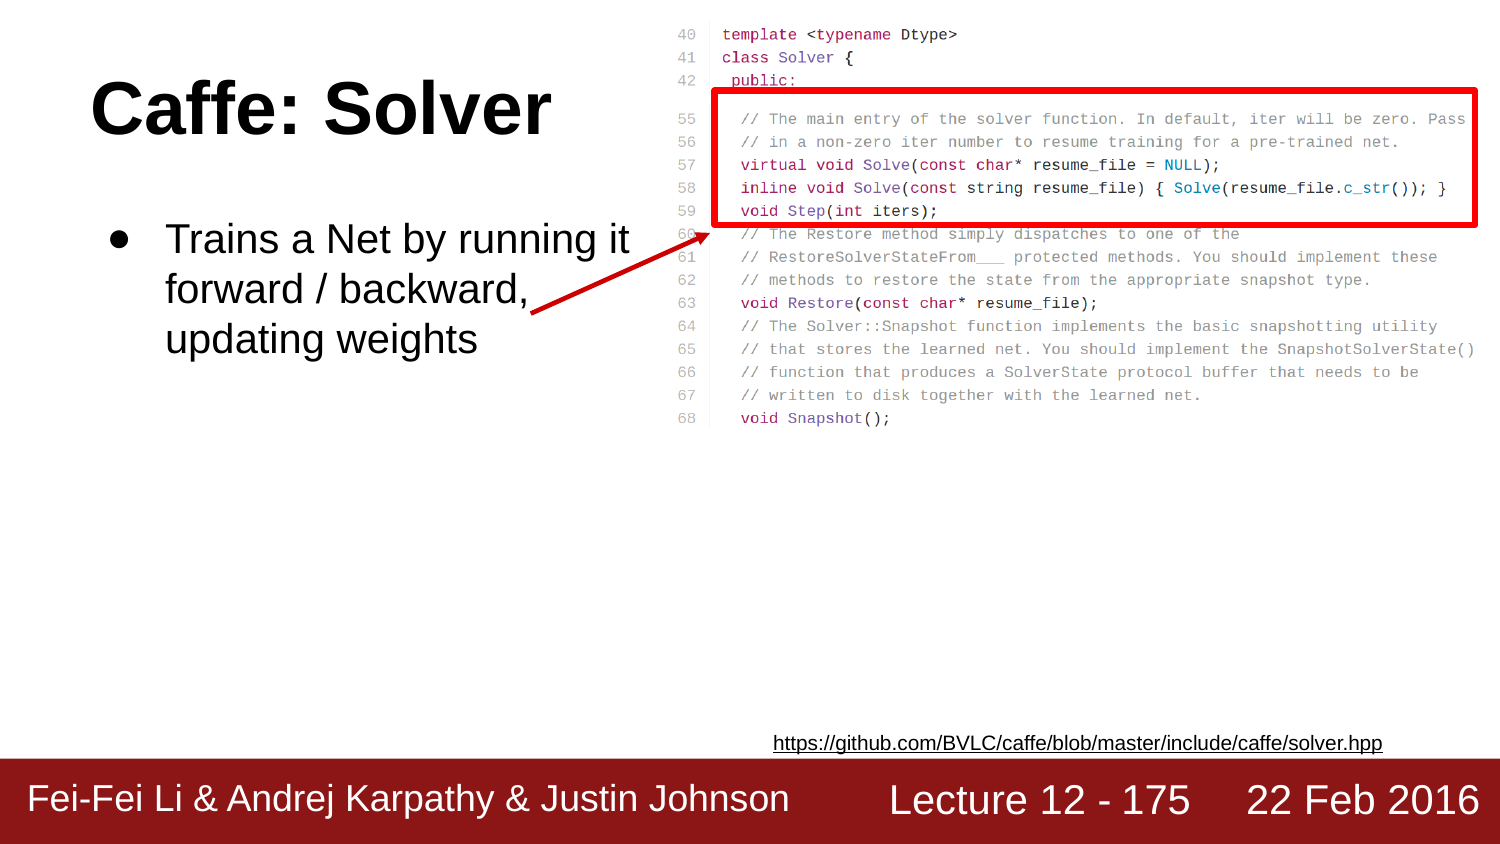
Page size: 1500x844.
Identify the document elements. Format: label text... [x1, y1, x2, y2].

title Caffe: Solver [75, 33, 659, 175]
list Trains a Net by running it forward / backward, updating weights [75, 196, 698, 750]
picture [661, 20, 1500, 96]
slide_number 175 [1067, 778, 1206, 830]
picture [661, 104, 1500, 427]
text_box https://github.com/BVLC/caffe/blob/master/include/caffe/solver.hpp [758, 714, 1441, 778]
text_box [530, 232, 711, 314]
